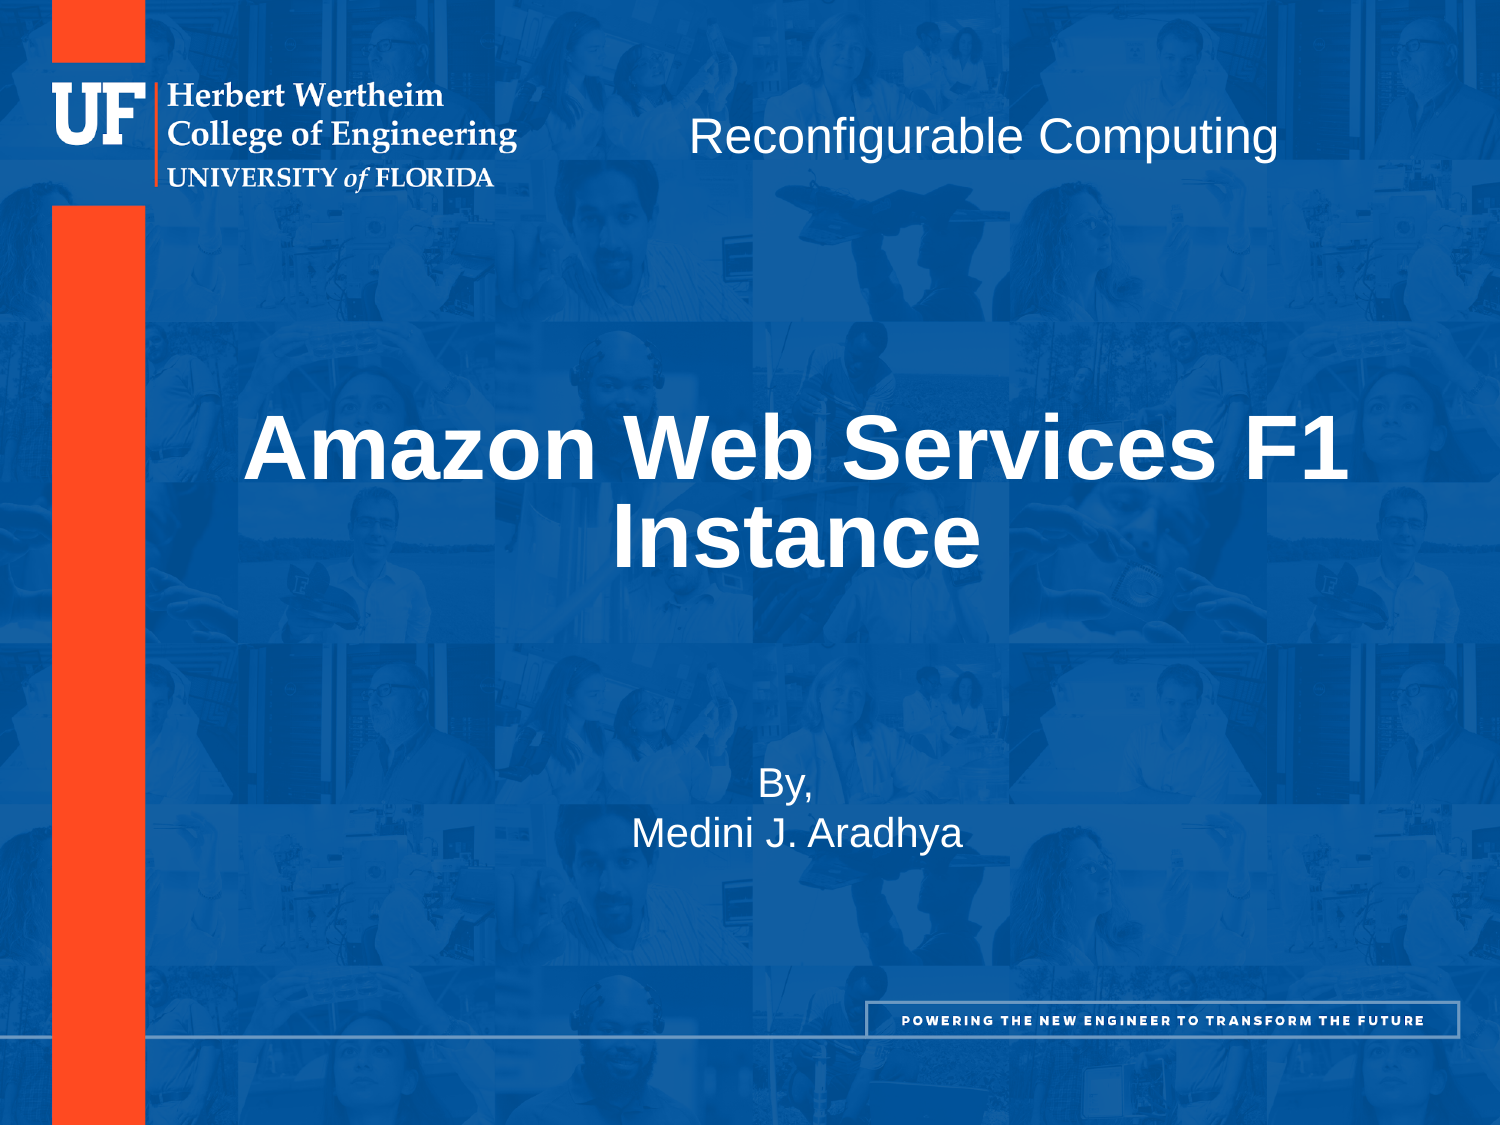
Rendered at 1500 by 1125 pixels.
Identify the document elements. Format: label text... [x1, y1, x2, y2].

text_box Reconfigurable Computing [352, 96, 1500, 224]
title Amazon Web Services F1 Instance [152, 401, 1442, 694]
list By, Medini J. Aradhya [152, 748, 1442, 876]
picture [0, 0, 1500, 1125]
